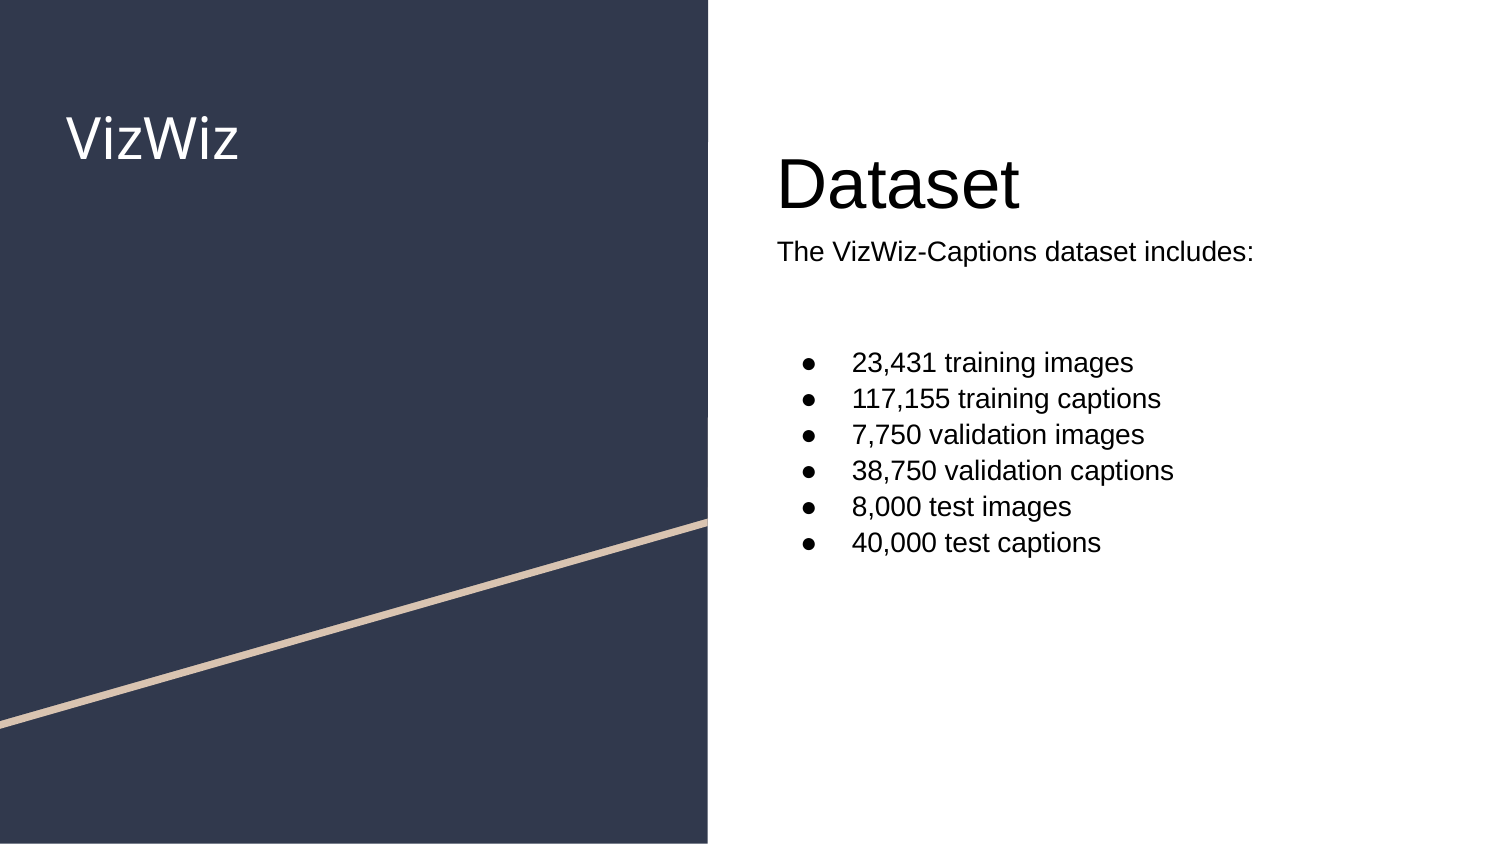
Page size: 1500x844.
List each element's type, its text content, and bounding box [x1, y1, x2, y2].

title VizWiz [51, 82, 660, 494]
list Dataset The VizWiz-Captions dataset includes: 23,431 training images 117,155 training captions 7,750 validation images 38,750 validation captions 8,000 test images 40,000 test captions [761, 82, 1446, 755]
